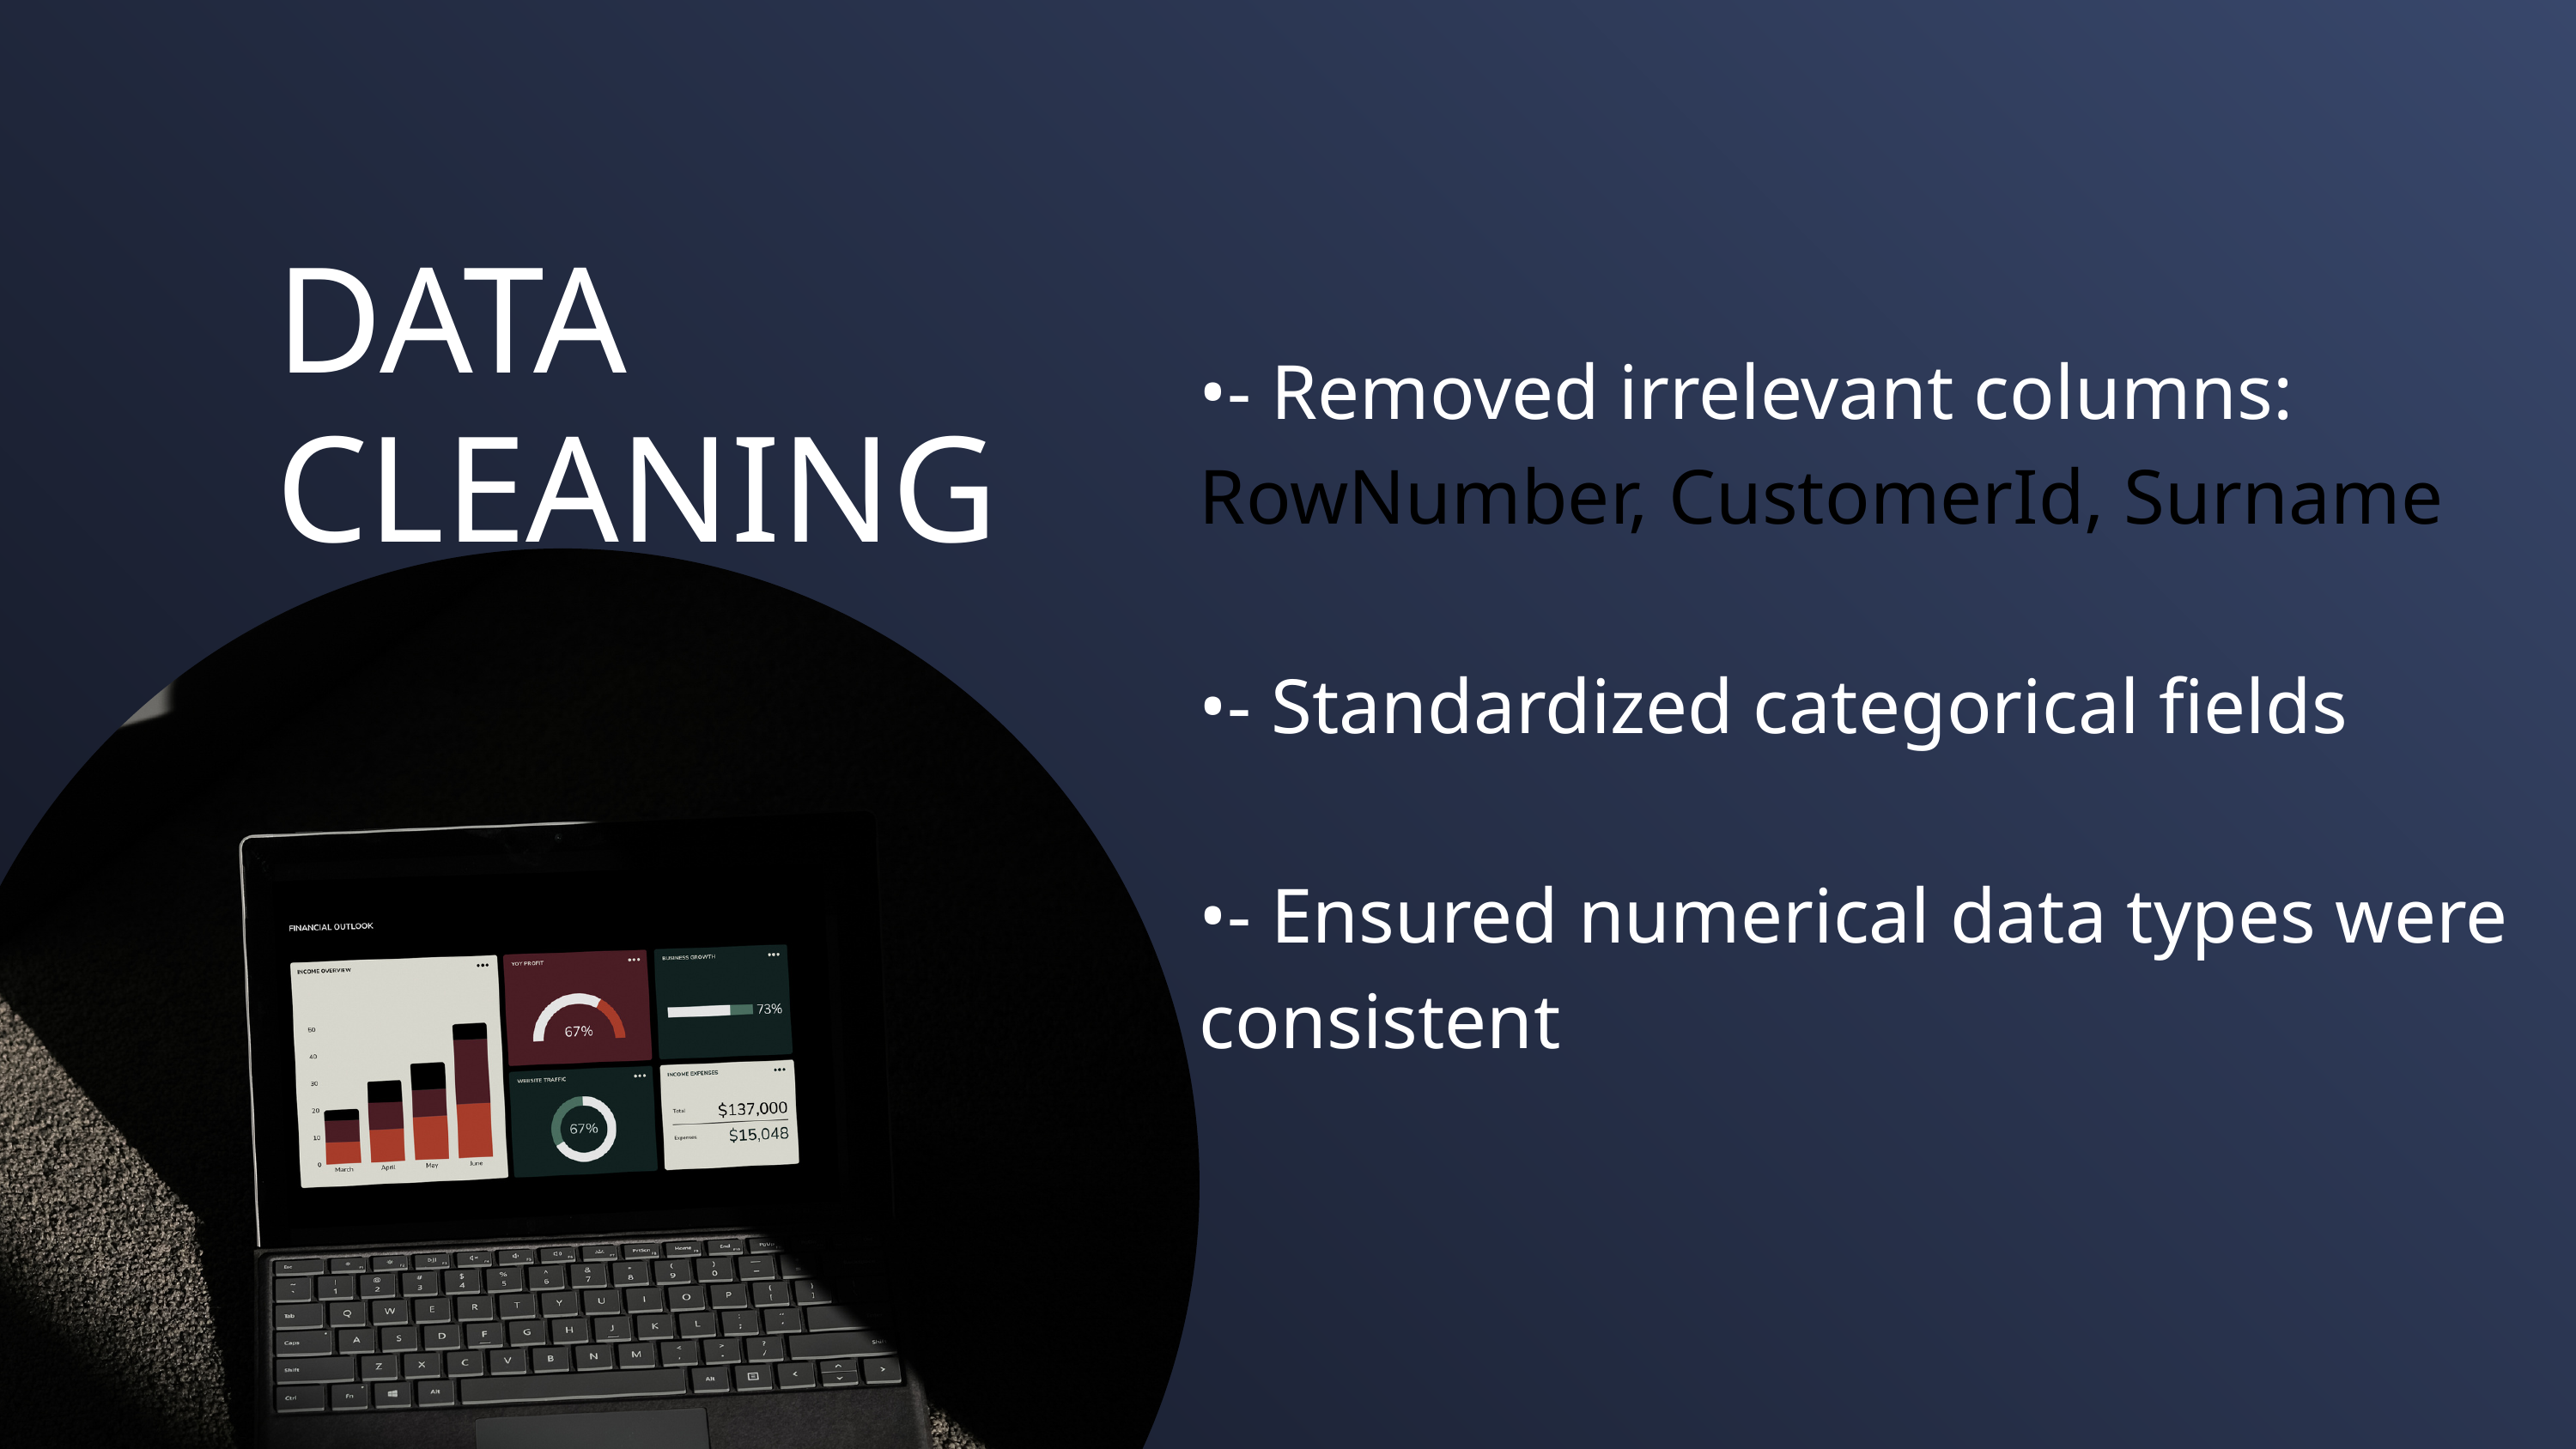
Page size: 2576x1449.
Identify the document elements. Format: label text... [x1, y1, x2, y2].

text_box •- Removed irrelevant columns: RowNumber, CustomerId, Surname •- Standardized categorical fields •- Ensured numerical data types were consistent [1199, 329, 2536, 1115]
text_box DATA CLEANING [276, 233, 1119, 546]
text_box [0, 548, 1200, 1449]
